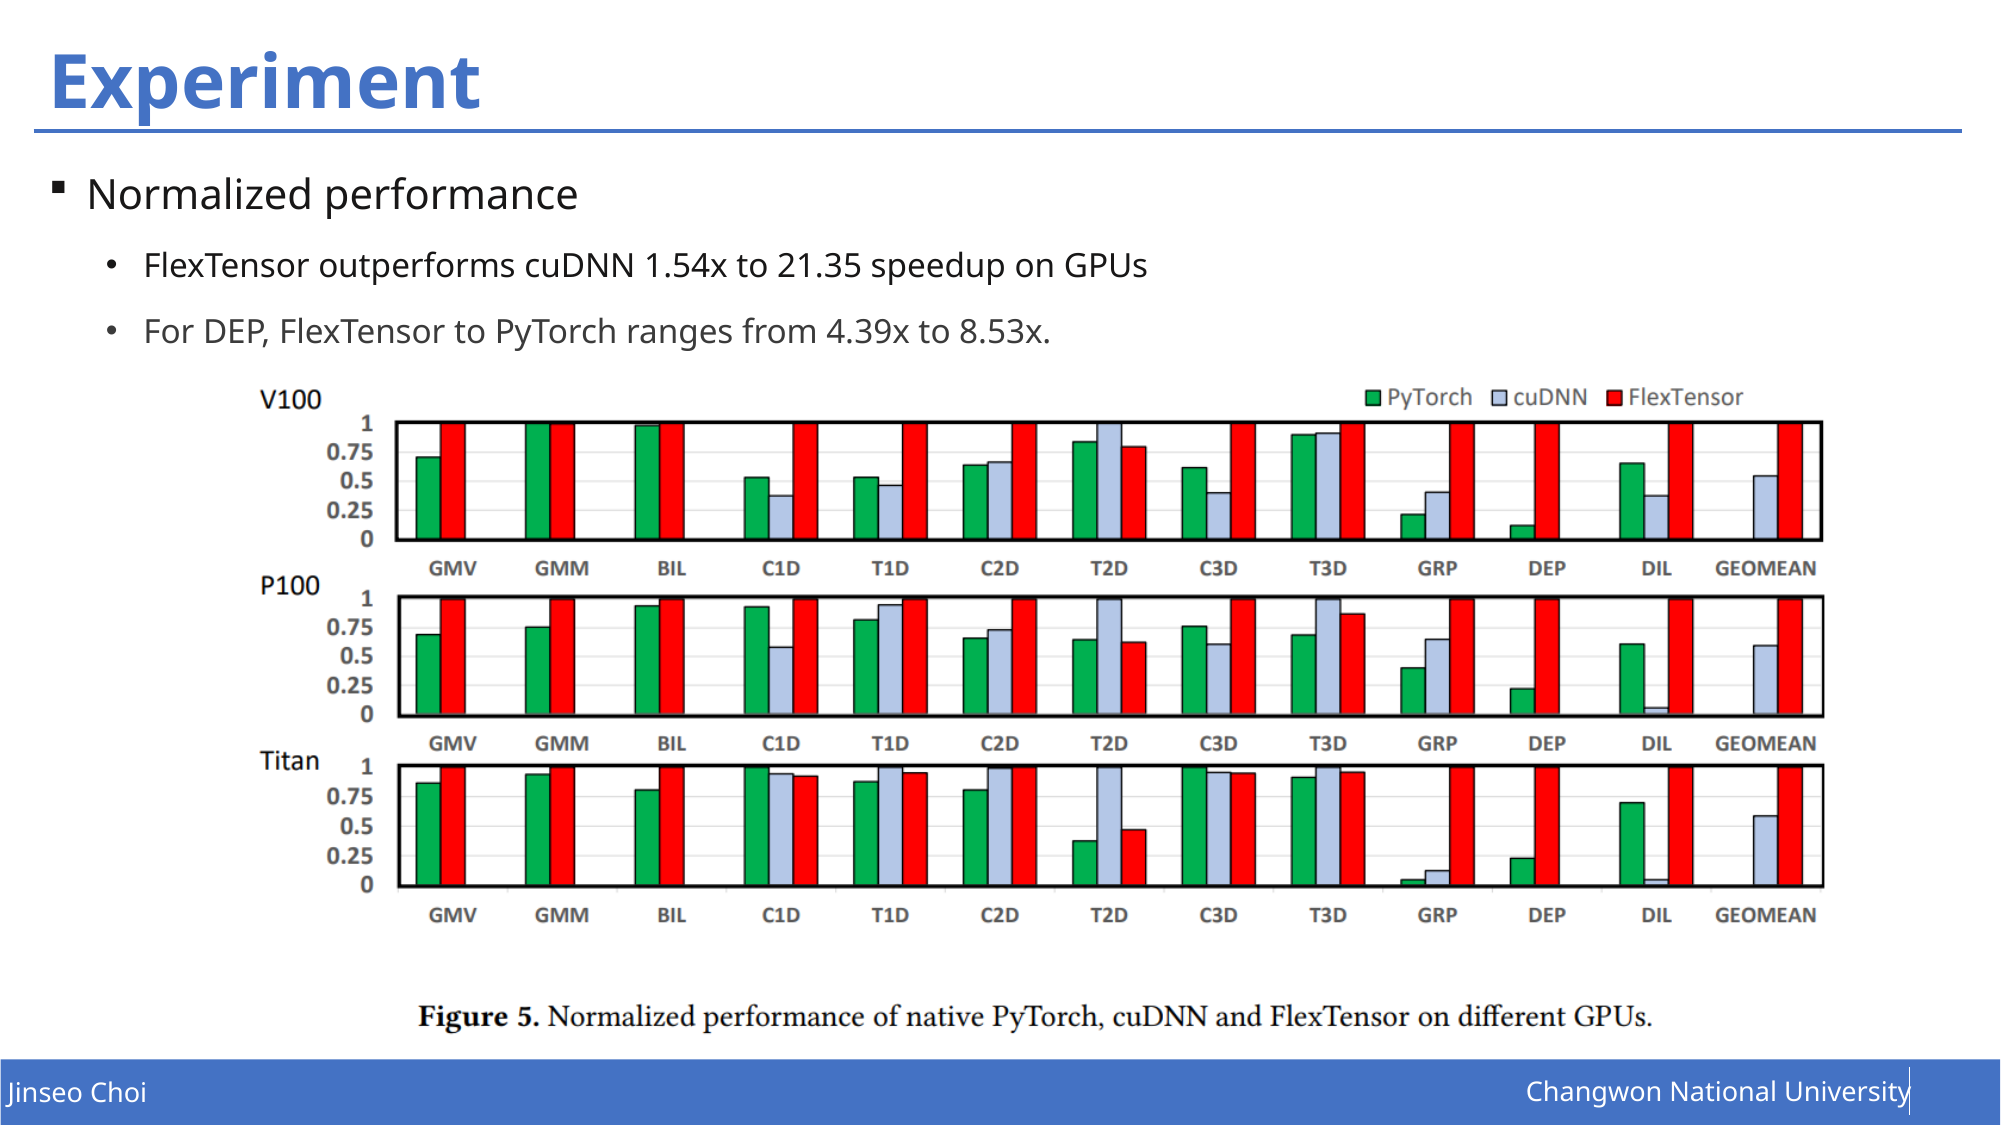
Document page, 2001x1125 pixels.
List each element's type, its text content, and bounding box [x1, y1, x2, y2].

picture [250, 361, 1865, 1057]
list Normalized performance FlexTensor outperforms cuDNN 1.54x to 21.35 speedup on GPUs For DEP, FlexTensor to PyTorch ranges from 4.39x to 8.53x. [33, 140, 1963, 985]
title Experiment [33, 27, 1963, 140]
